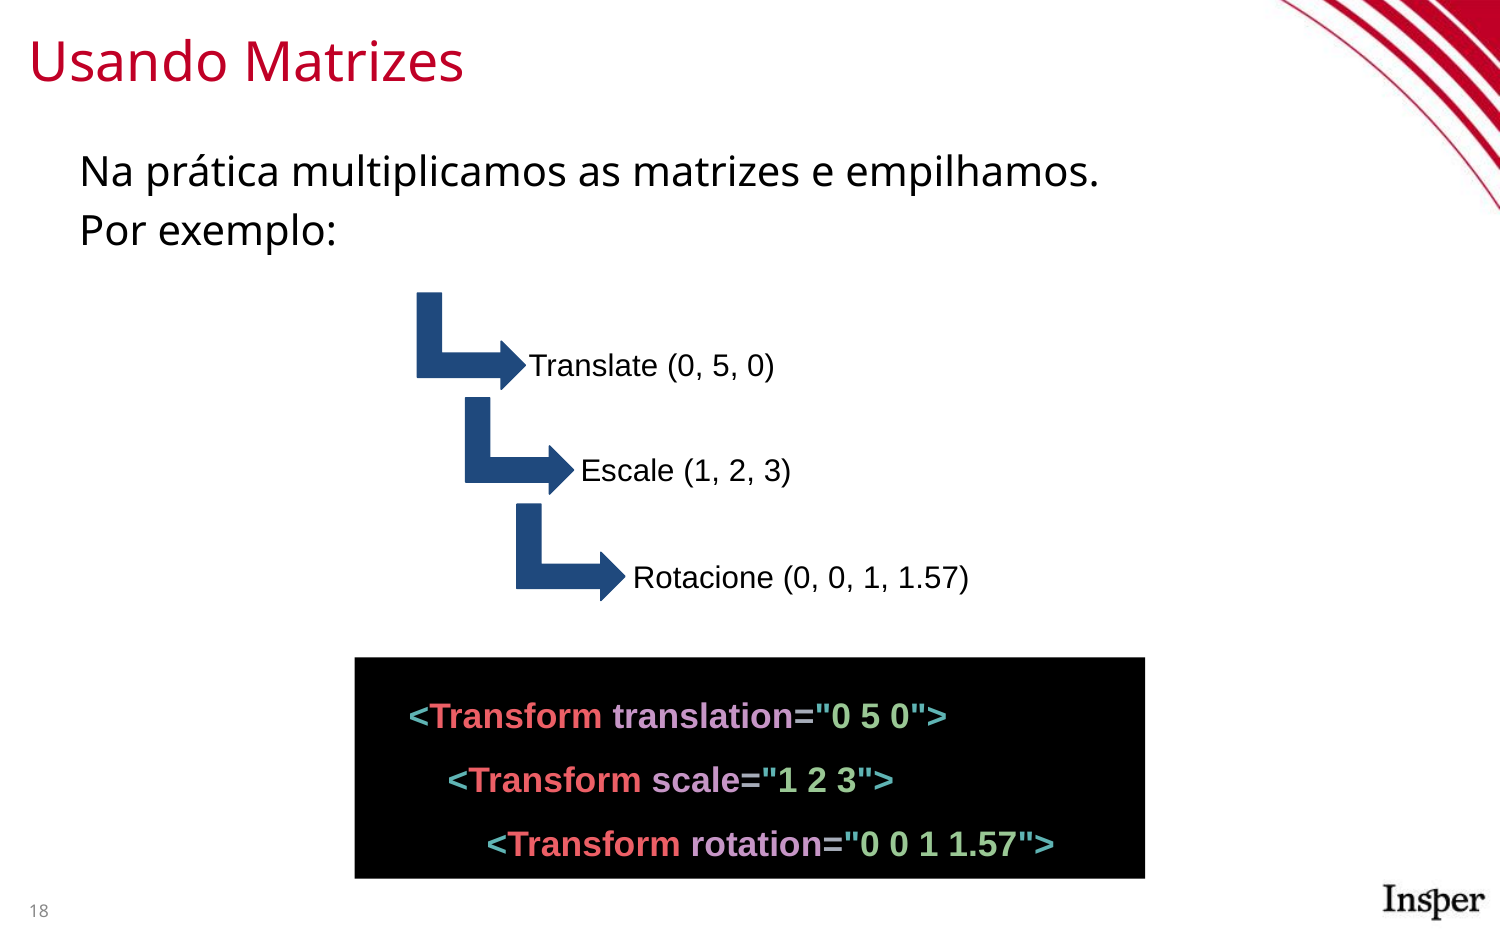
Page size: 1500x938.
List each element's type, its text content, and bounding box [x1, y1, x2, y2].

list Na prática multiplicamos as matrizes e empilhamos. Por exemplo: [64, 137, 1447, 328]
text_box Translate (0, 5, 0) [513, 329, 864, 398]
text_box <Transform translation="0 5 0"> <Transform scale="1 2 3"> <Transform rotation="0 0 1 1.57"> [354, 657, 1146, 879]
text_box Escale (1, 2, 3) [565, 435, 916, 504]
text_box [417, 293, 513, 390]
slide_number ‹#› [0, 887, 78, 938]
text_box [516, 504, 618, 601]
title Usando Matrizes [13, 18, 1397, 104]
text_box Rotacione (0, 0, 1, 1.57) [618, 542, 1094, 610]
text_box [465, 397, 565, 495]
picture [249, 0, 1500, 938]
